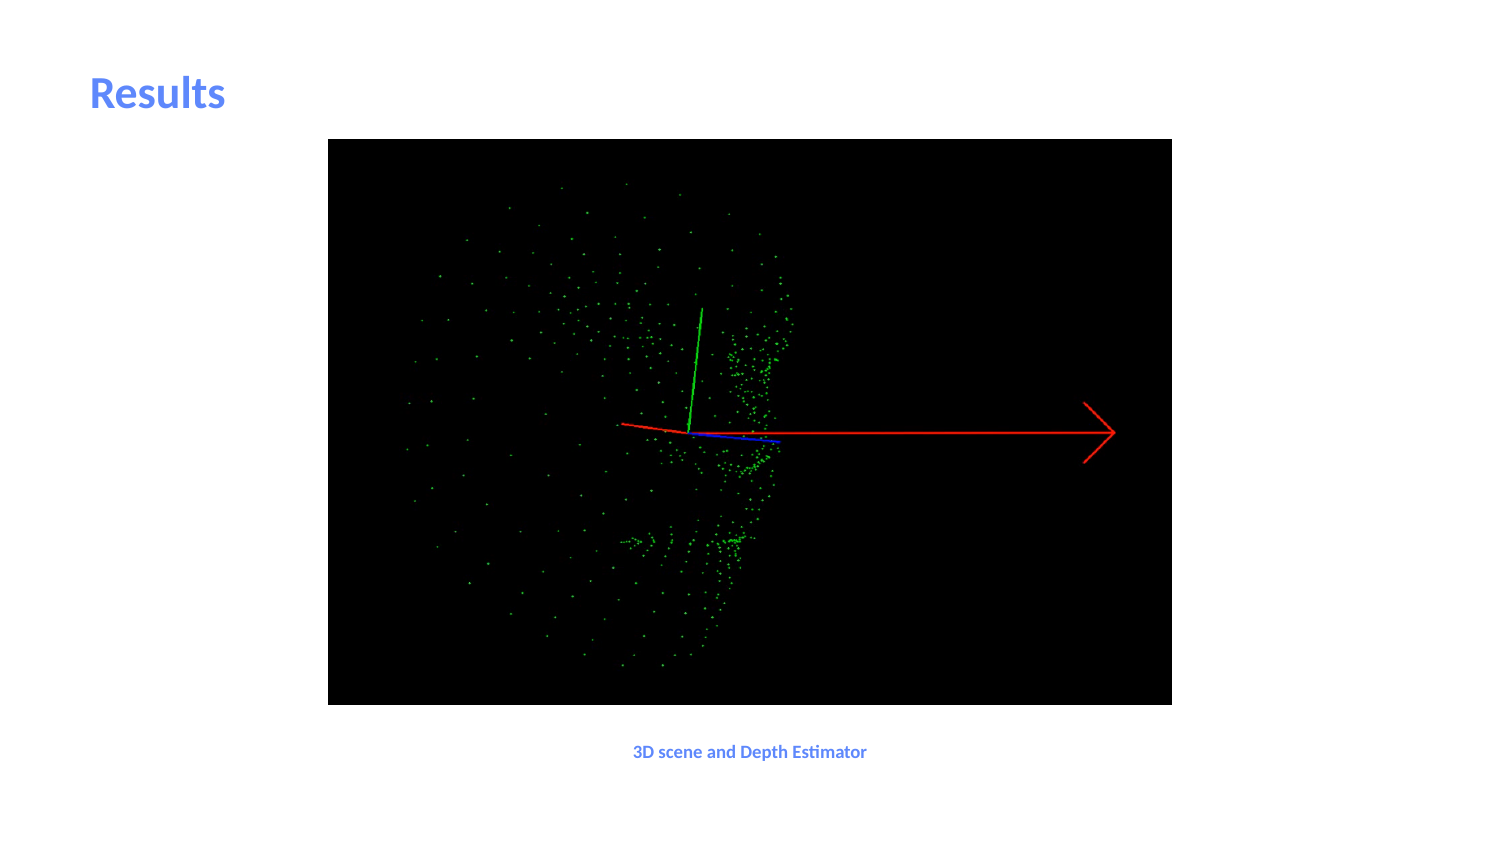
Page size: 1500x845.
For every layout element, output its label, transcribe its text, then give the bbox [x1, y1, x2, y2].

text_box 3D scene and Depth Estimator [434, 728, 1065, 774]
text_box Results [74, 44, 1425, 135]
picture [328, 139, 1172, 705]
